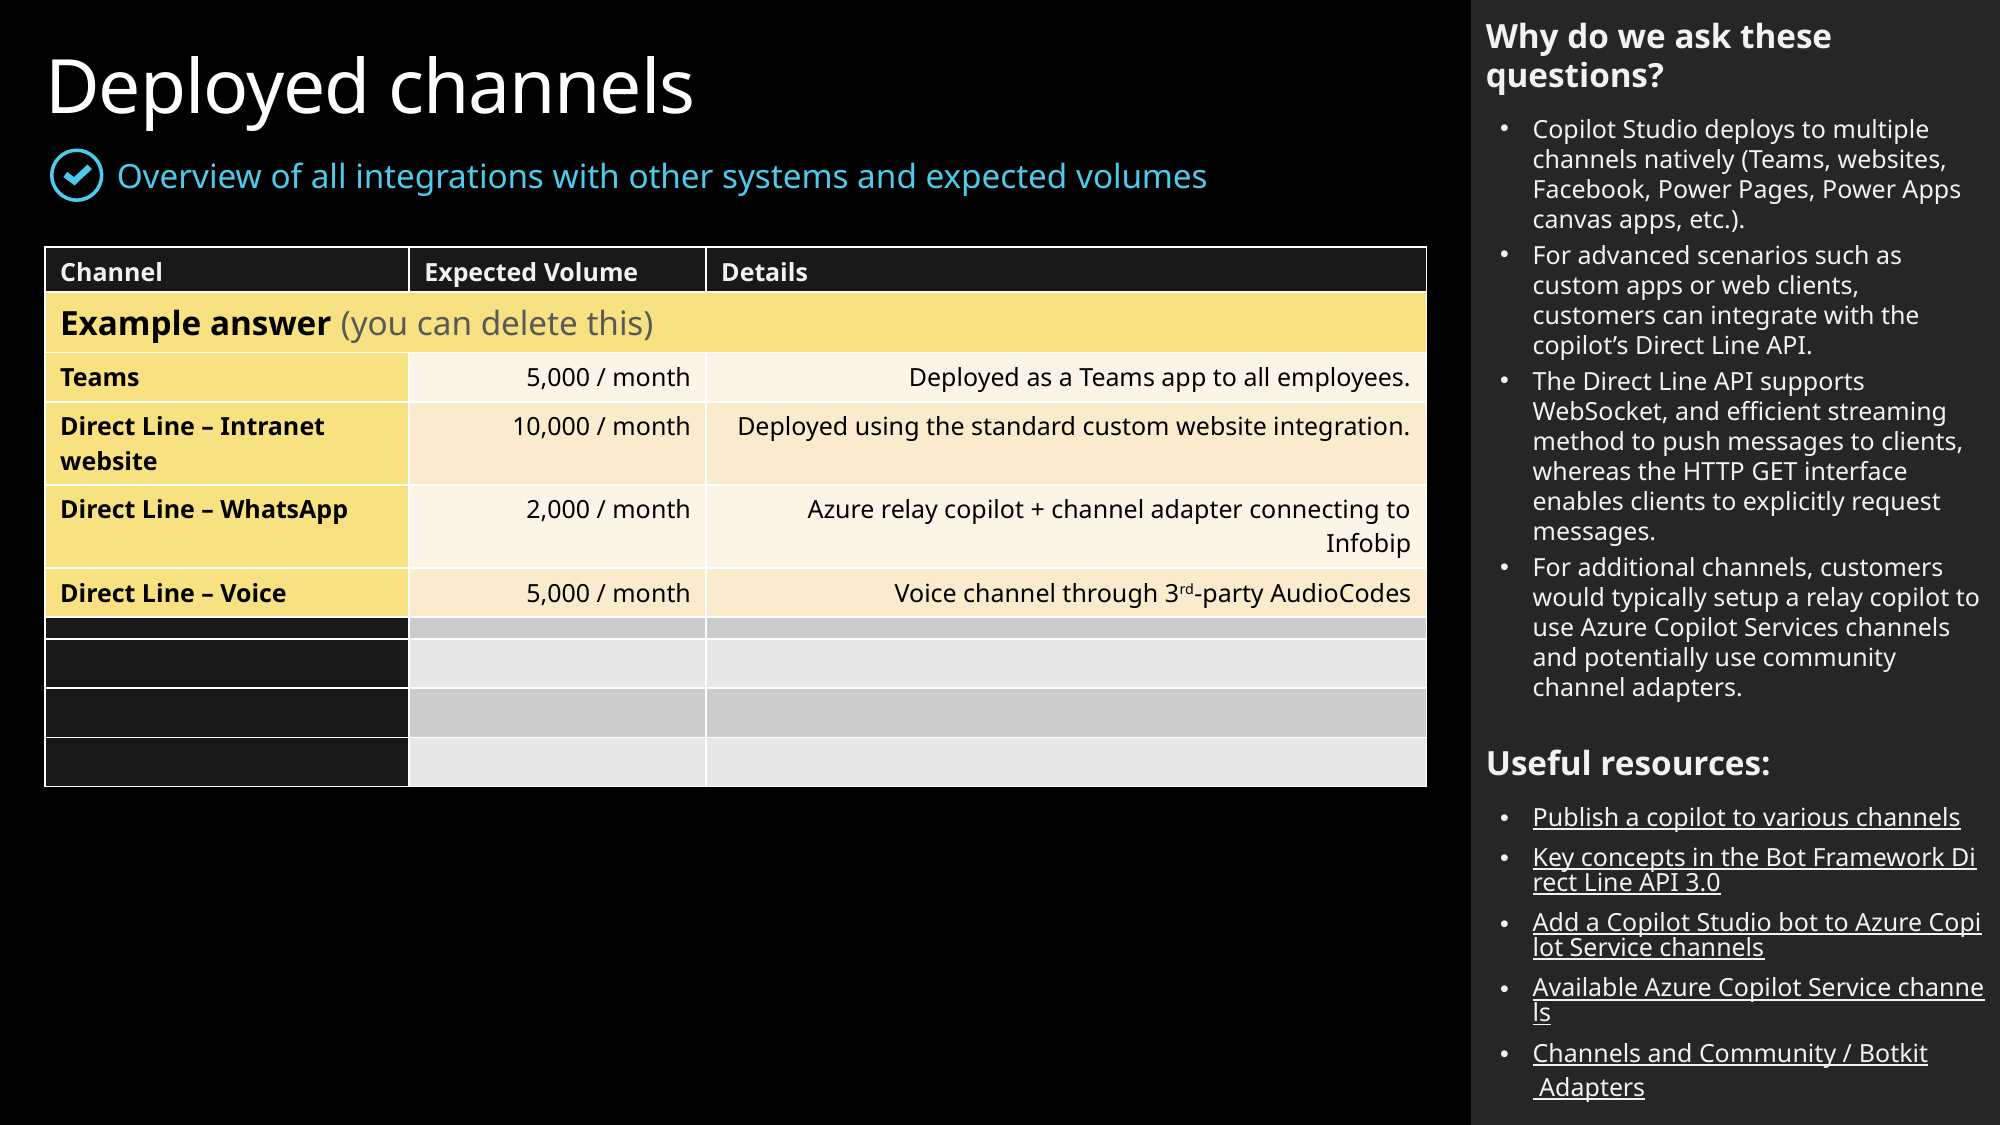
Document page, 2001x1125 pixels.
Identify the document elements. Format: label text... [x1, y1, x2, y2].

table_cell [46, 618, 408, 638]
table_cell 2,000 / month [410, 486, 705, 567]
table_cell 5,000 / month [410, 353, 705, 401]
table_cell [707, 618, 1426, 638]
table_cell Voice channel through 3rd-party AudioCodes [707, 569, 1426, 616]
table_cell [46, 738, 408, 786]
table_header Channel [46, 248, 408, 291]
table_cell Deployed as a Teams app to all employees. [707, 353, 1426, 401]
table_cell Azure relay copilot + channel adapter connecting to Infobip [707, 486, 1426, 567]
table_cell Direct Line – Voice [46, 569, 408, 616]
table_cell Teams [46, 353, 408, 401]
list Overview of all integrations with other systems and expected volumes [116, 155, 1427, 196]
list Deployed channels [45, 38, 1427, 130]
table_cell [707, 738, 1426, 786]
table_cell Direct Line – WhatsApp [46, 486, 408, 567]
table_cell Deployed using the standard custom website integration. [707, 403, 1426, 484]
table_cell 10,000 / month [410, 403, 705, 484]
table_cell [410, 640, 705, 687]
table_cell [707, 689, 1426, 737]
table_header Details [707, 248, 1426, 291]
table_header Expected Volume [410, 248, 705, 291]
table_cell [410, 738, 705, 786]
table_cell 5,000 / month [410, 569, 705, 616]
table_cell Direct Line – Intranet website [46, 403, 408, 484]
table_cell [46, 689, 408, 737]
table_header Example answer (you can delete this) [46, 293, 1426, 352]
table_cell [46, 640, 408, 687]
table_cell [707, 640, 1426, 687]
table_cell [410, 618, 705, 638]
list Why do we ask these questions? Copilot Studio deploys to multiple channels natively (Teams, websites, Facebook, Power Pages, Power Apps canvas apps, etc.). For advanced scenarios such as custom apps or web clients, customers can integrate with the copilot’s Direct Line API. The Direct Line API supports WebSocket, and efficient streaming method to push messages to clients, whereas the HTTP GET interface enables clients to explicitly request messages. For additional channels, customers would typically setup a relay copilot to use Azure Copilot Services channels and potentially use community channel adapters. Useful resources: Publish a copilot to various channels Key concepts in the Bot Framework Direct Line API 3.0 Add a Copilot Studio bot to Azure Copilot Service channels Available Azure Copilot Service channels Channels and Community / Botkit Adapters [1471, 0, 2000, 1096]
table_cell [410, 689, 705, 737]
